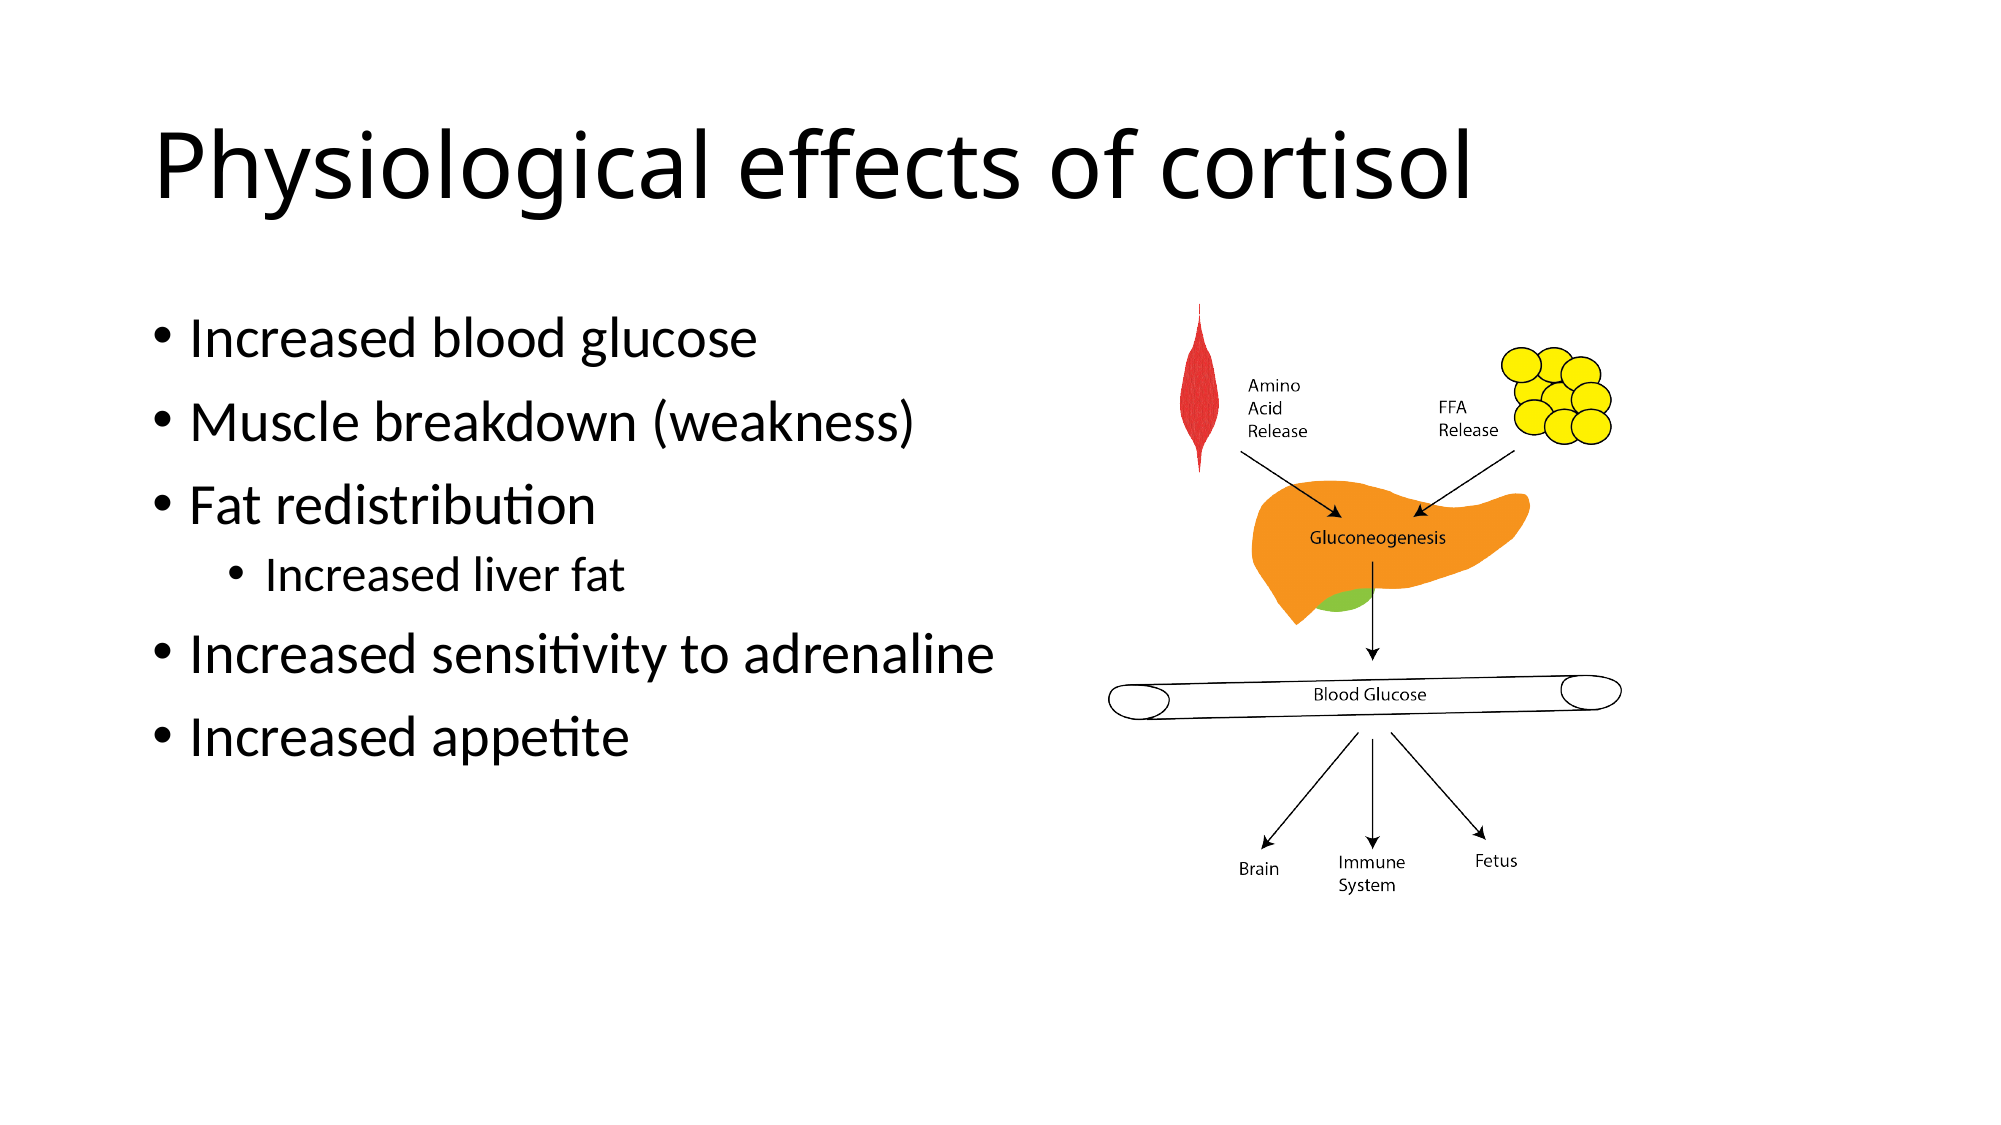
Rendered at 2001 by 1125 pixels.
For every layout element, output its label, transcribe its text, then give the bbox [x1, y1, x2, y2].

picture [1108, 246, 1622, 897]
list Increased blood glucose Muscle breakdown (weakness) Fat redistribution Increased liver fat Increased sensitivity to adrenaline Increased appetite [137, 299, 1060, 1014]
title Physiological effects of cortisol [137, 59, 1863, 278]
